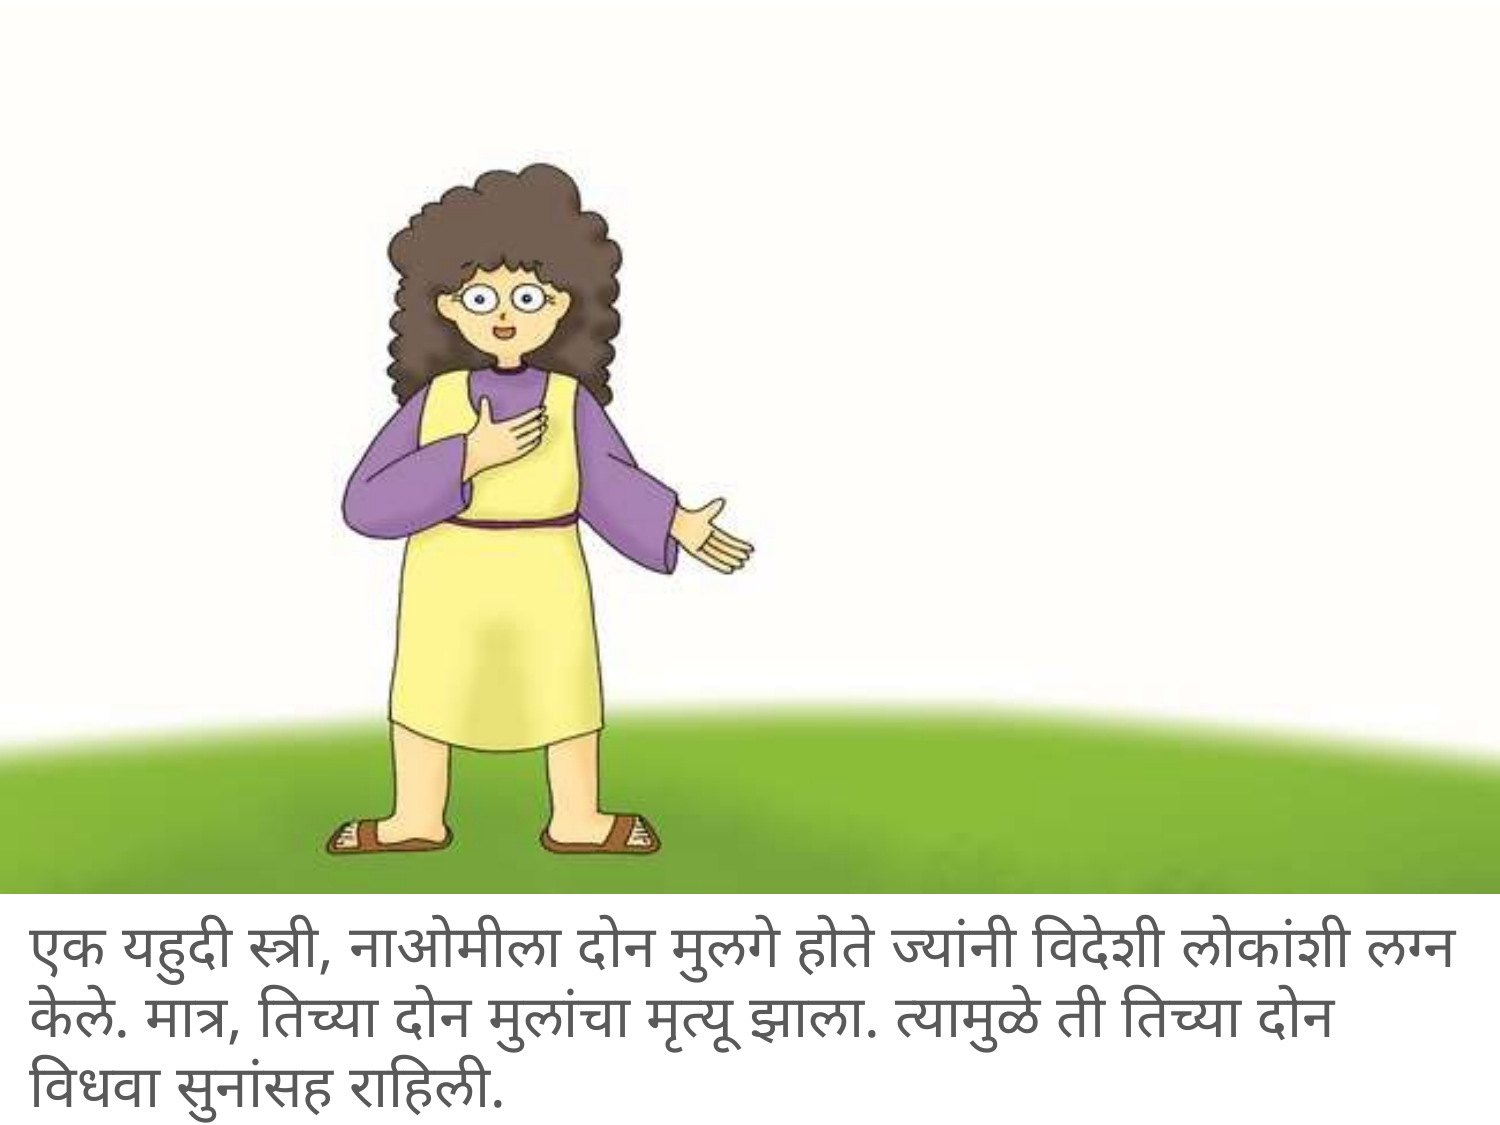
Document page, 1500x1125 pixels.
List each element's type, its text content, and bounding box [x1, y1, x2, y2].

picture [0, 1, 1500, 894]
text_box एक यहुदी स्त्री, नाओमीला दोन मुलगे होते ज्यांनी विदेशी लोकांशी लग्न केले. मात्र, तिच्या दोन मुलांचा मृत्यू झाला. त्यामुळे ती तिच्या दोन विधवा सुनांसह राहिली. [14, 901, 1486, 1125]
